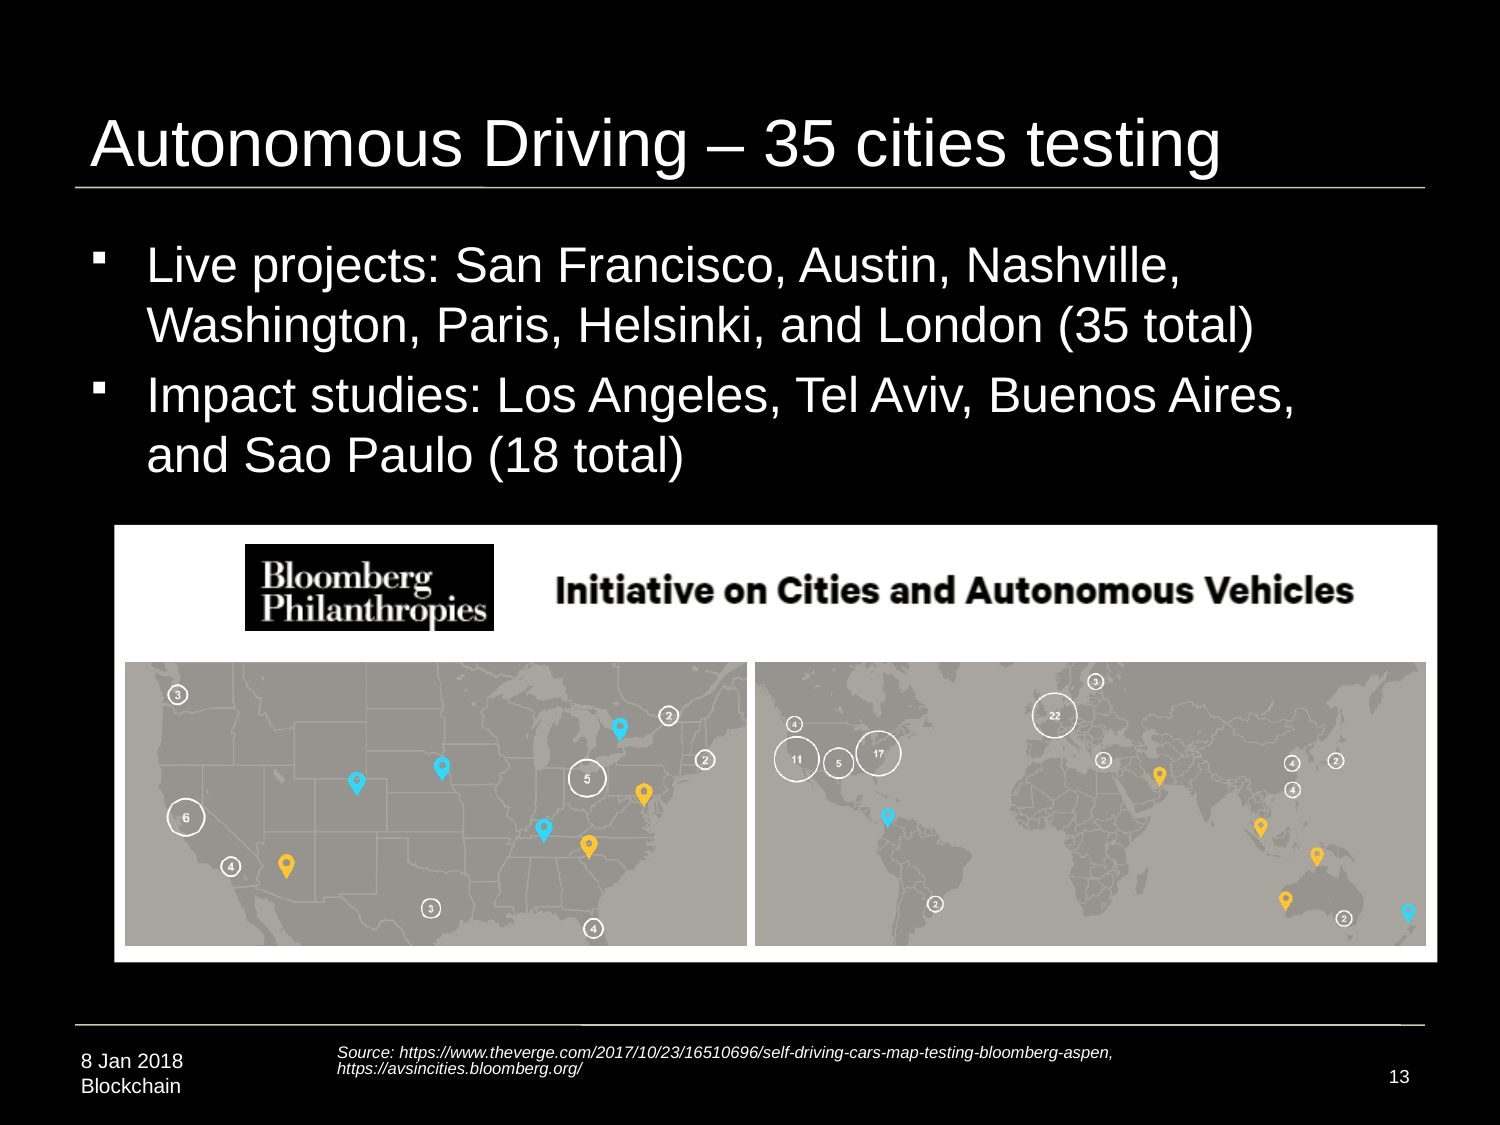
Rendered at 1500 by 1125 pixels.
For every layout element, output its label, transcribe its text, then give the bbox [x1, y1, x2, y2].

picture [544, 561, 1363, 620]
picture [755, 662, 1426, 946]
picture [244, 544, 494, 631]
list Live projects: San Francisco, Austin, Nashville, Washington, Paris, Helsinki, and London (35 total) Impact studies: Los Angeles, Tel Aviv, Buenos Aires, and Sao Paulo (18 total) [75, 224, 1335, 363]
slide_number 12 [862, 1037, 1425, 1103]
picture [124, 662, 747, 946]
title Autonomous Driving – 35 cities testing [75, 45, 1425, 188]
text_box Source: https://www.theverge.com/2017/10/23/16510696/self-driving-cars-map-testing-bloomberg-aspen, https://avsincities.bloomberg.org/ [322, 1038, 1335, 1088]
text_box [114, 524, 1438, 963]
